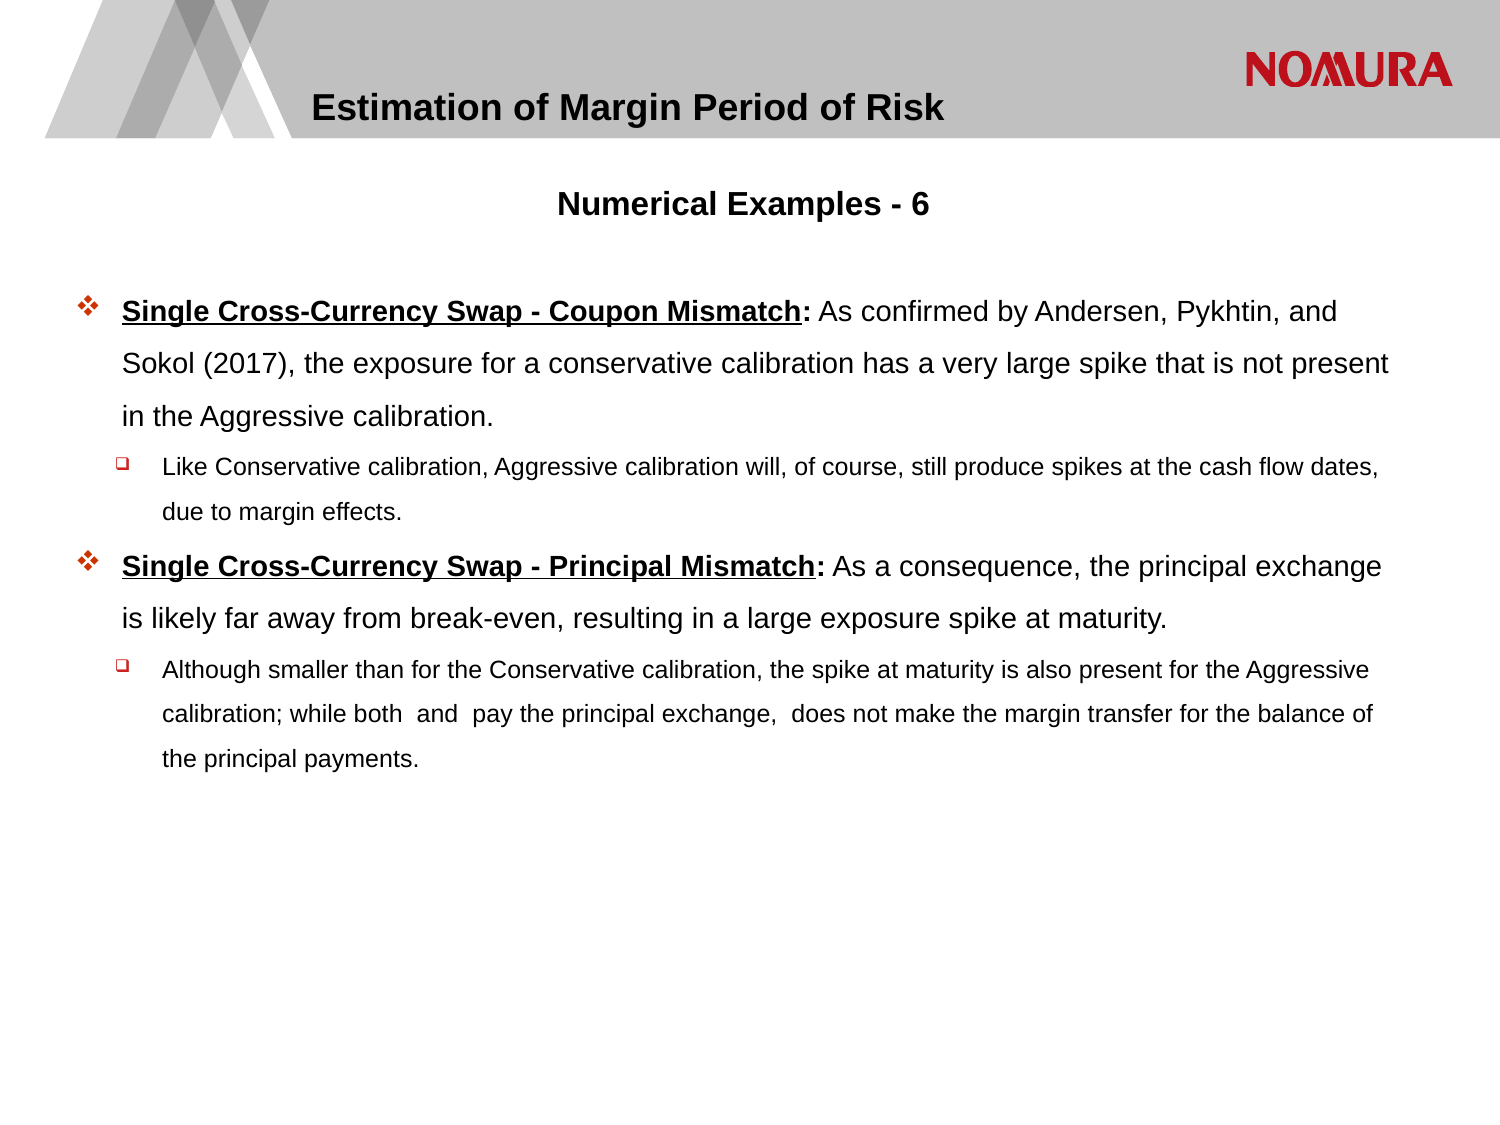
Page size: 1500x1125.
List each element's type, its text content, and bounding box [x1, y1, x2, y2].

title Estimation of Margin Period of Risk [311, 9, 1223, 128]
